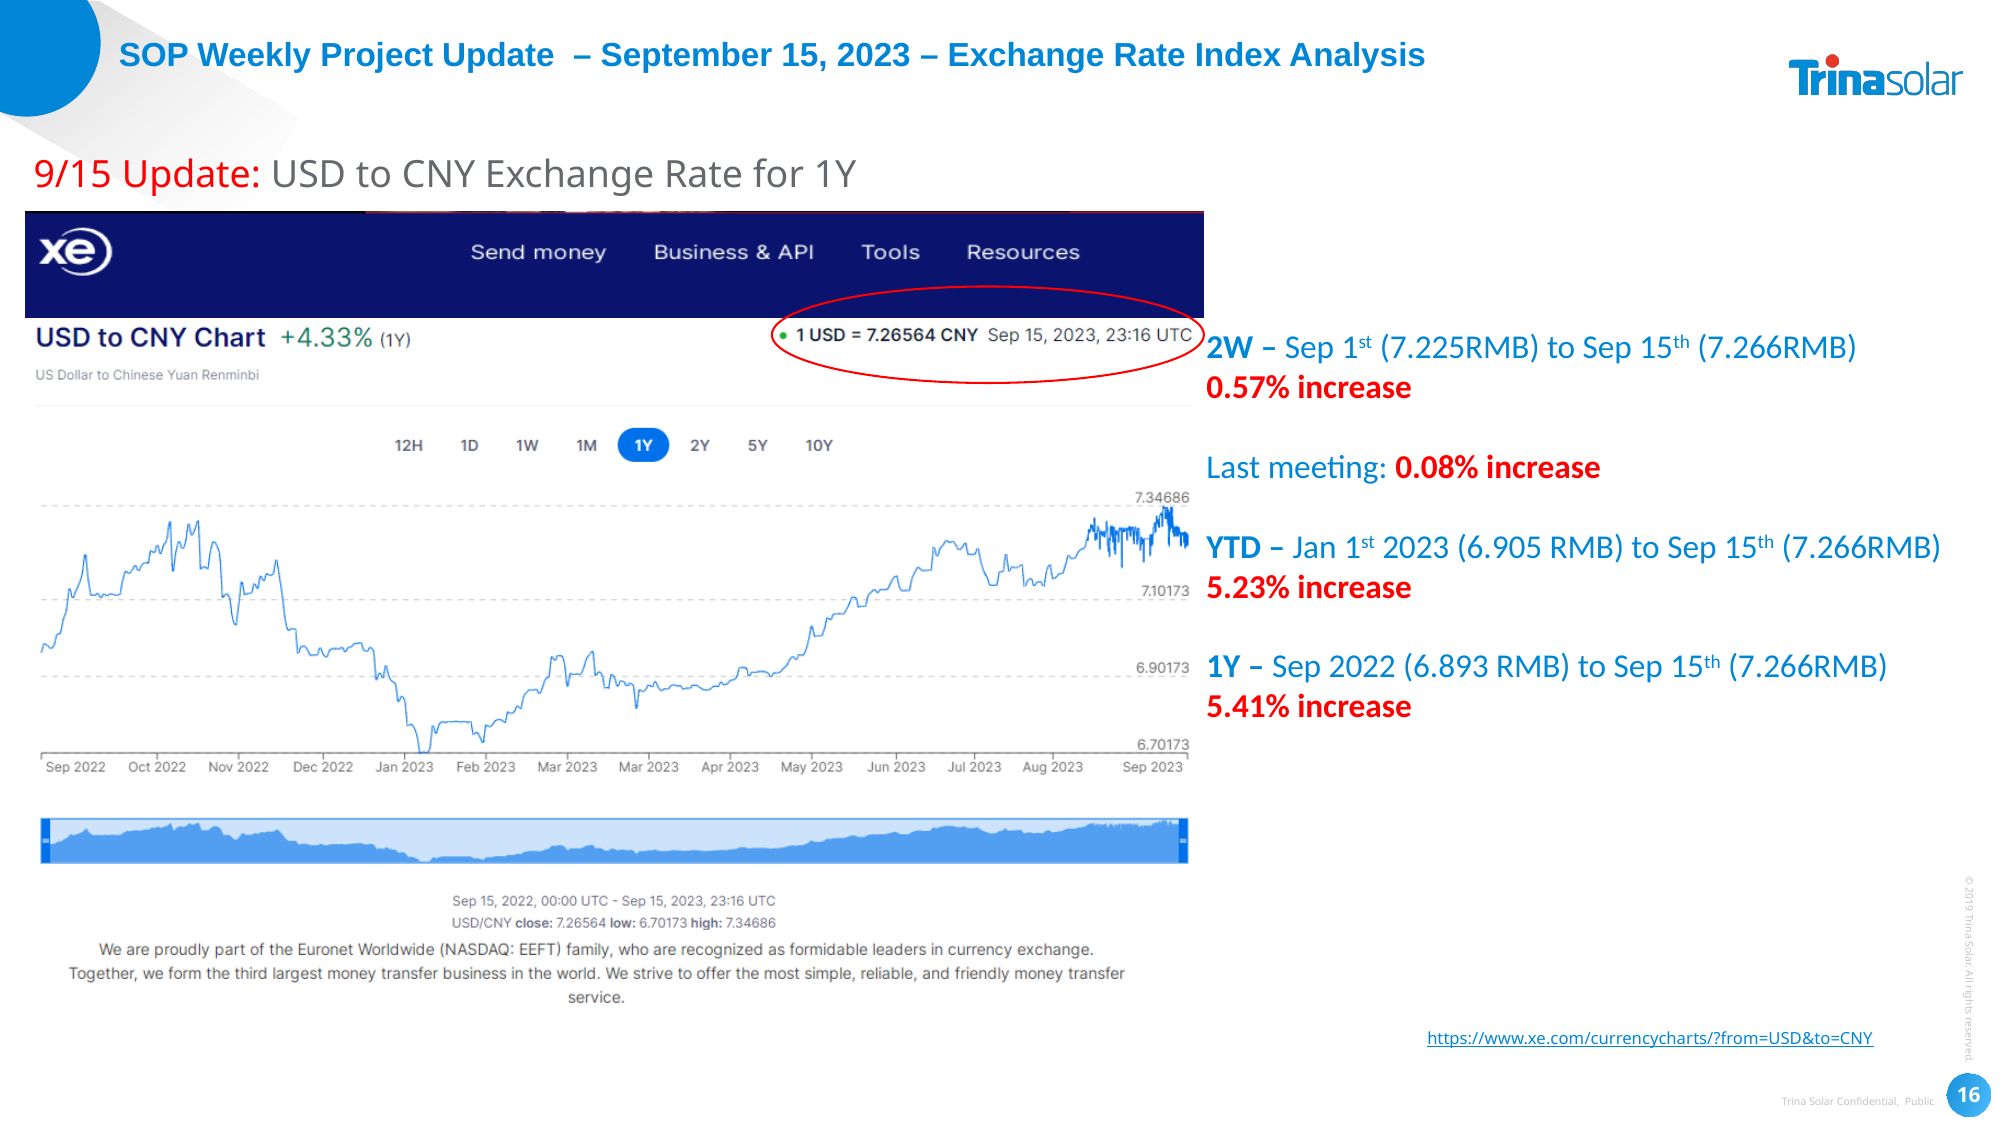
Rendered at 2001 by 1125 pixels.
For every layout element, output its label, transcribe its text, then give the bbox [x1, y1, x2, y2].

text_box 2W – Sep 1st (7.225RMB) to Sep 15th (7.266RMB) 0.57% increase Last meeting: 0.08% increase YTD – Jan 1st 2023 (6.905 RMB) to Sep 15th (7.266RMB) 5.23% increase 1Y – Sep 2022 (6.893 RMB) to Sep 15th (7.266RMB) 5.41% increase [1204, 317, 2000, 732]
text_box 9/15 Update: USD to CNY Exchange Rate for 1Y [18, 142, 872, 248]
text_box https://www.xe.com/currencycharts/?from=USD&to=CNY [1412, 1020, 1984, 1059]
title SOP Weekly Project Update – September 15, 2023 – Exchange Rate Index Analysis [103, 2, 1746, 109]
picture [25, 211, 1204, 1012]
